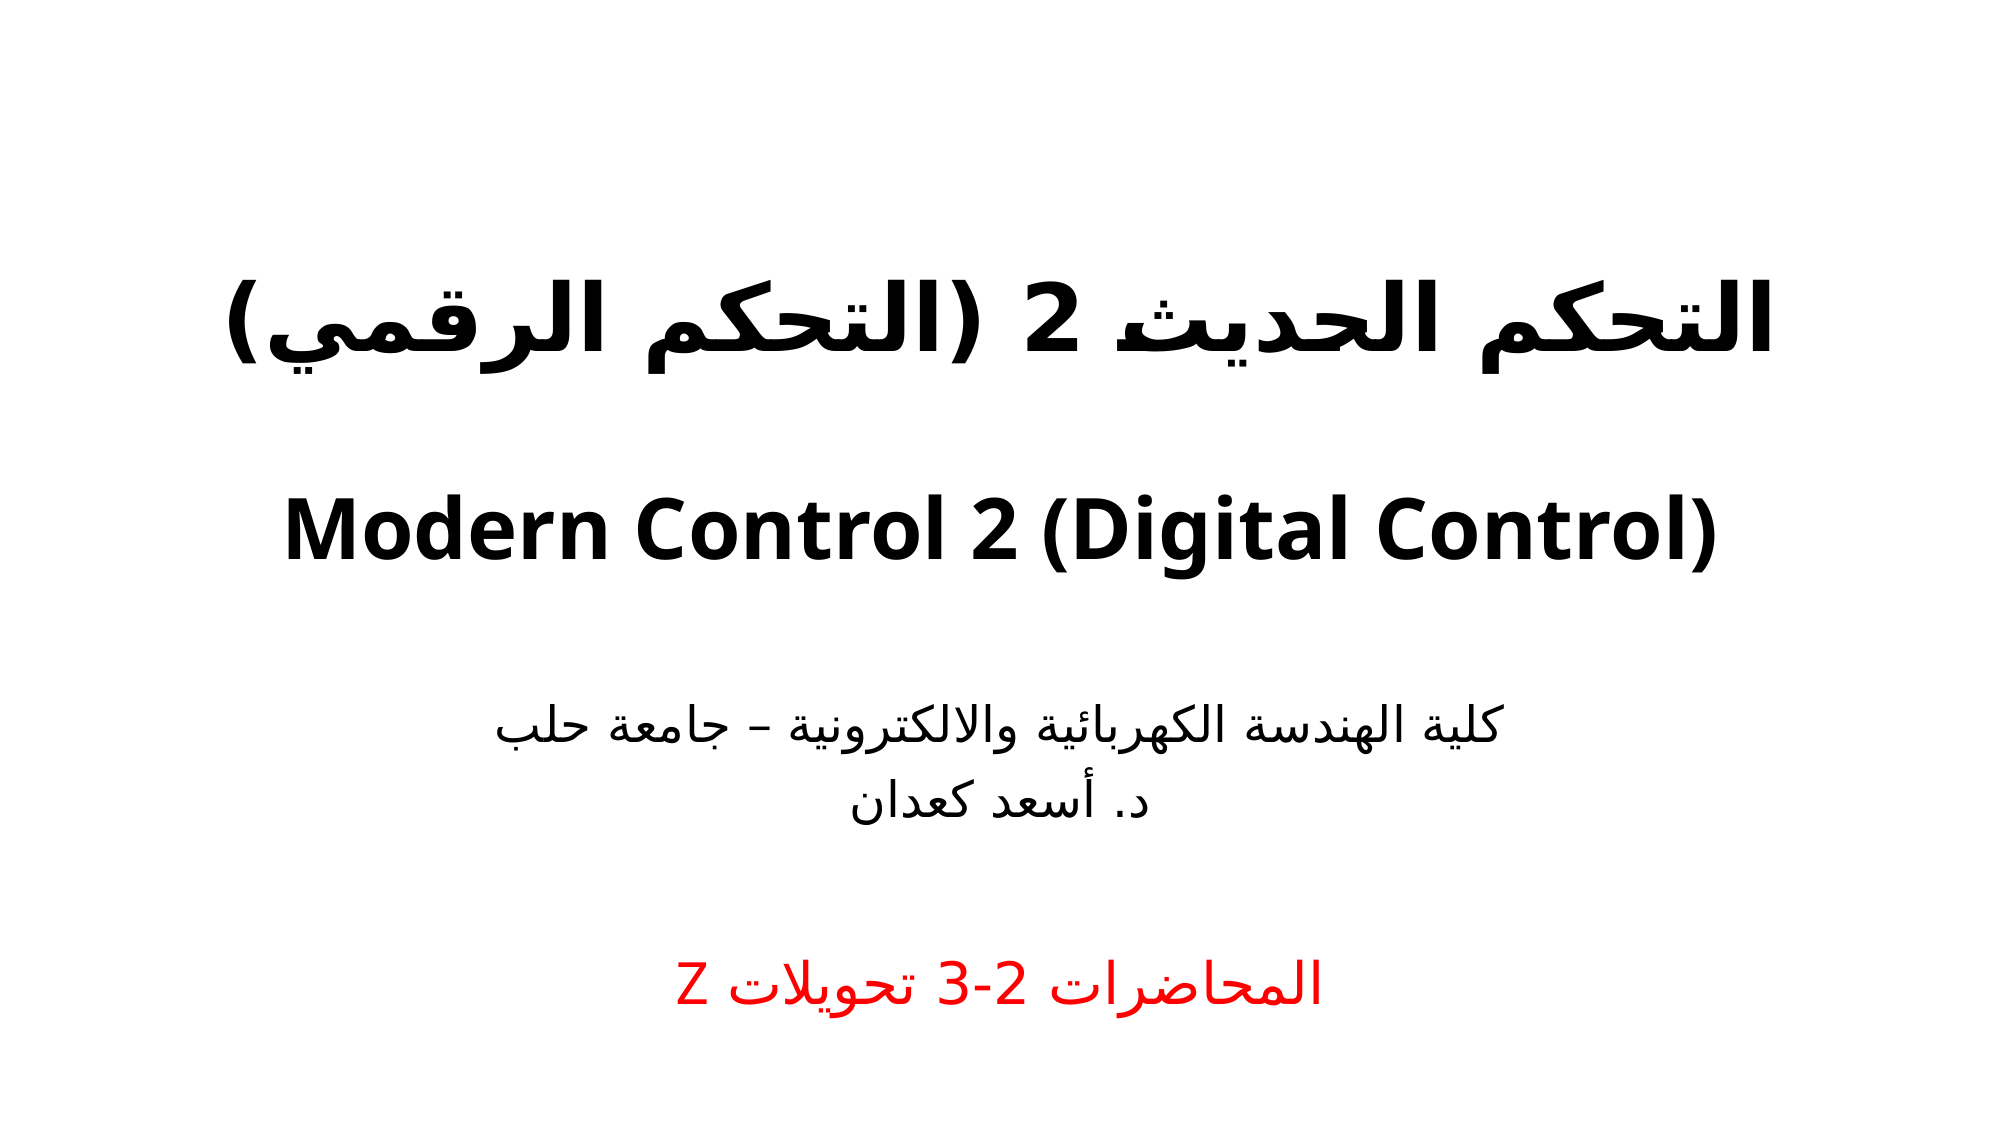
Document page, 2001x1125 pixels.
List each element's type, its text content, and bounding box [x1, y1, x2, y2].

subtitle كلية الهندسة الكهربائية والالكترونية – جامعة حلب د. أسعد كعدان [249, 691, 1750, 807]
title التحكم الحديث 2 (التحكم الرقمي) Modern Control 2 (Digital Control) [187, 194, 1813, 586]
text_box المحاضرات 2-3 تحويلات Z [141, 807, 1859, 1025]
